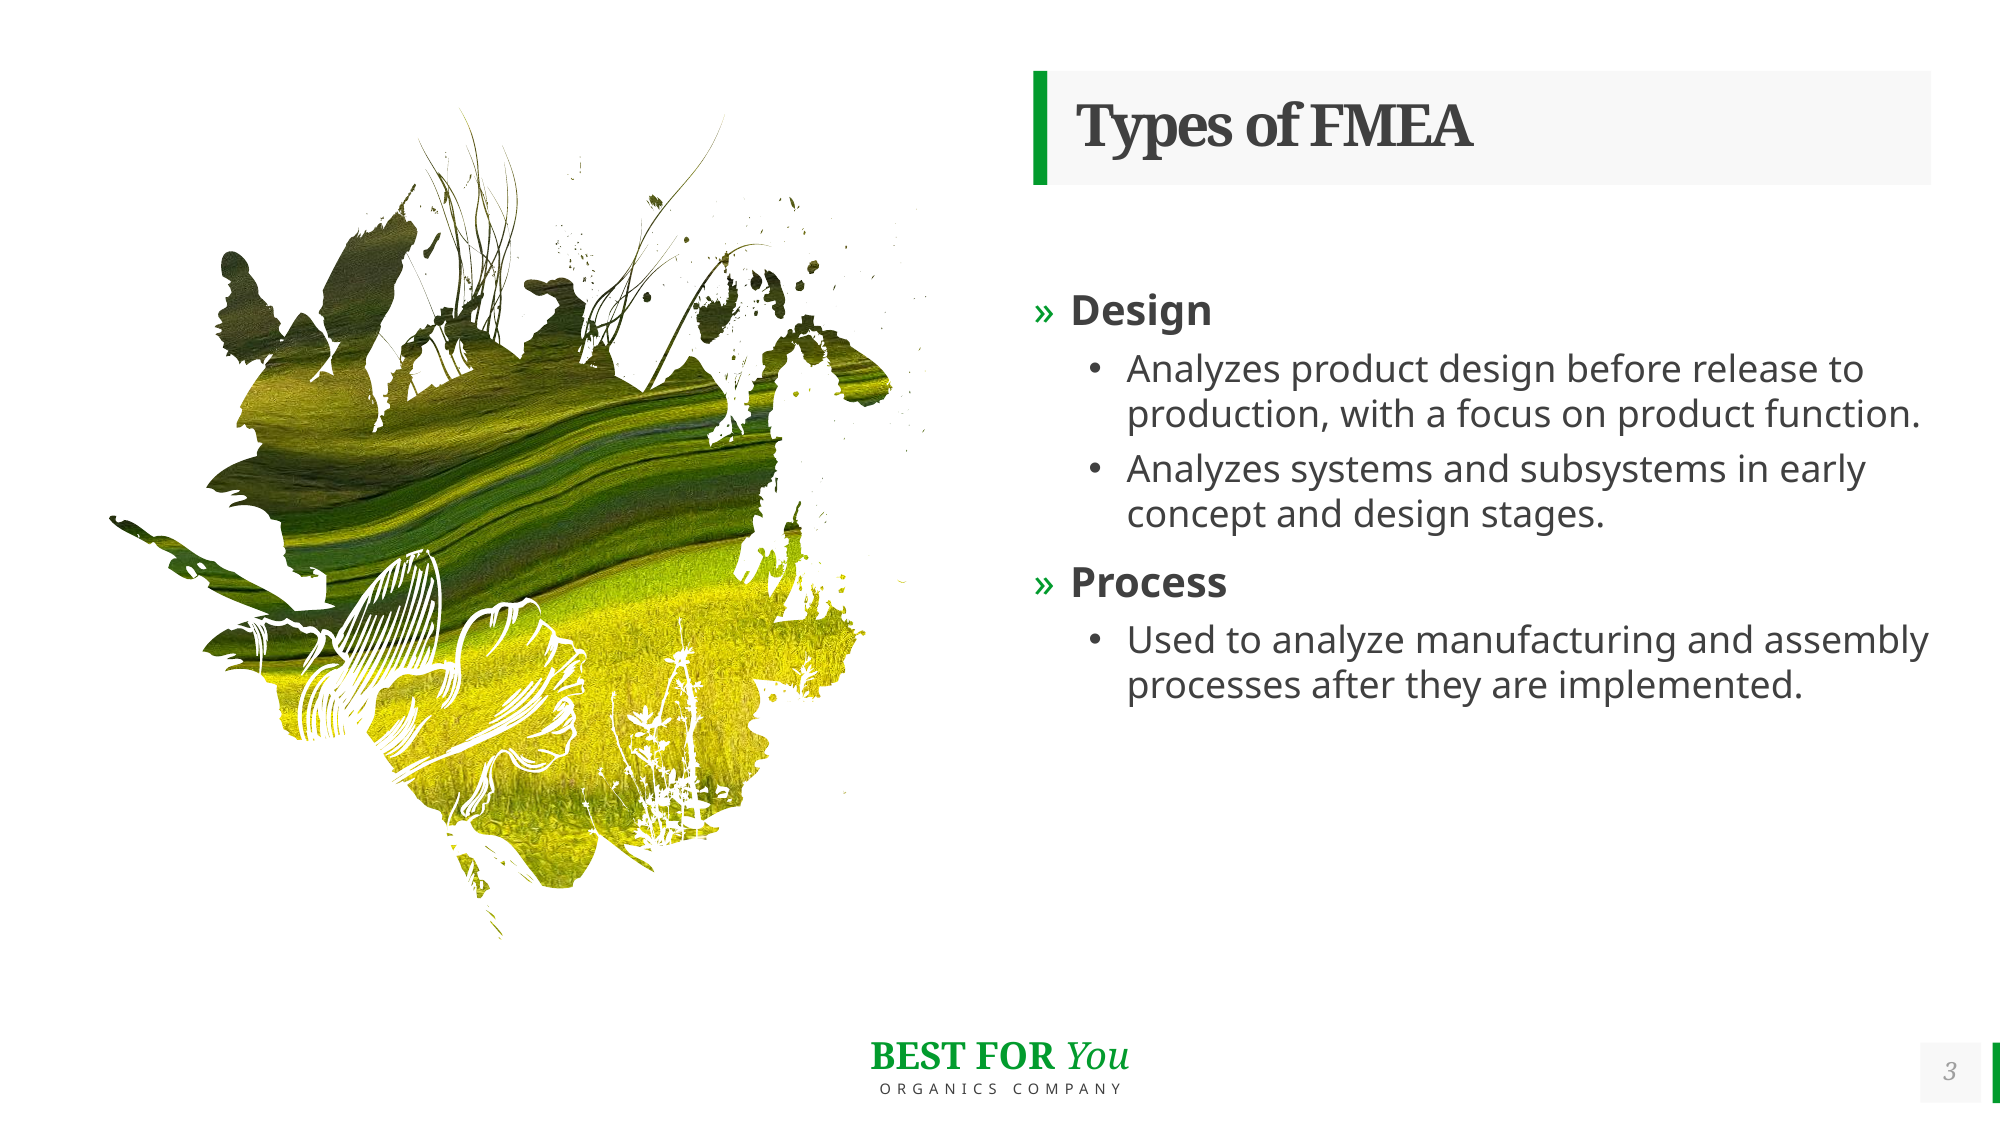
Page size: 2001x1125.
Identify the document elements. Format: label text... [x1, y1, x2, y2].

list Design Analyzes product design before release to production, with a focus on product function. Analyzes systems and subsystems in early concept and design stages. Process Used to analyze manufacturing and assembly processes after they are implemented. [1033, 284, 1932, 907]
title Types of FMEA [1047, 70, 1932, 185]
slide_number 3 [1920, 1042, 1982, 1103]
picture [109, 107, 927, 940]
